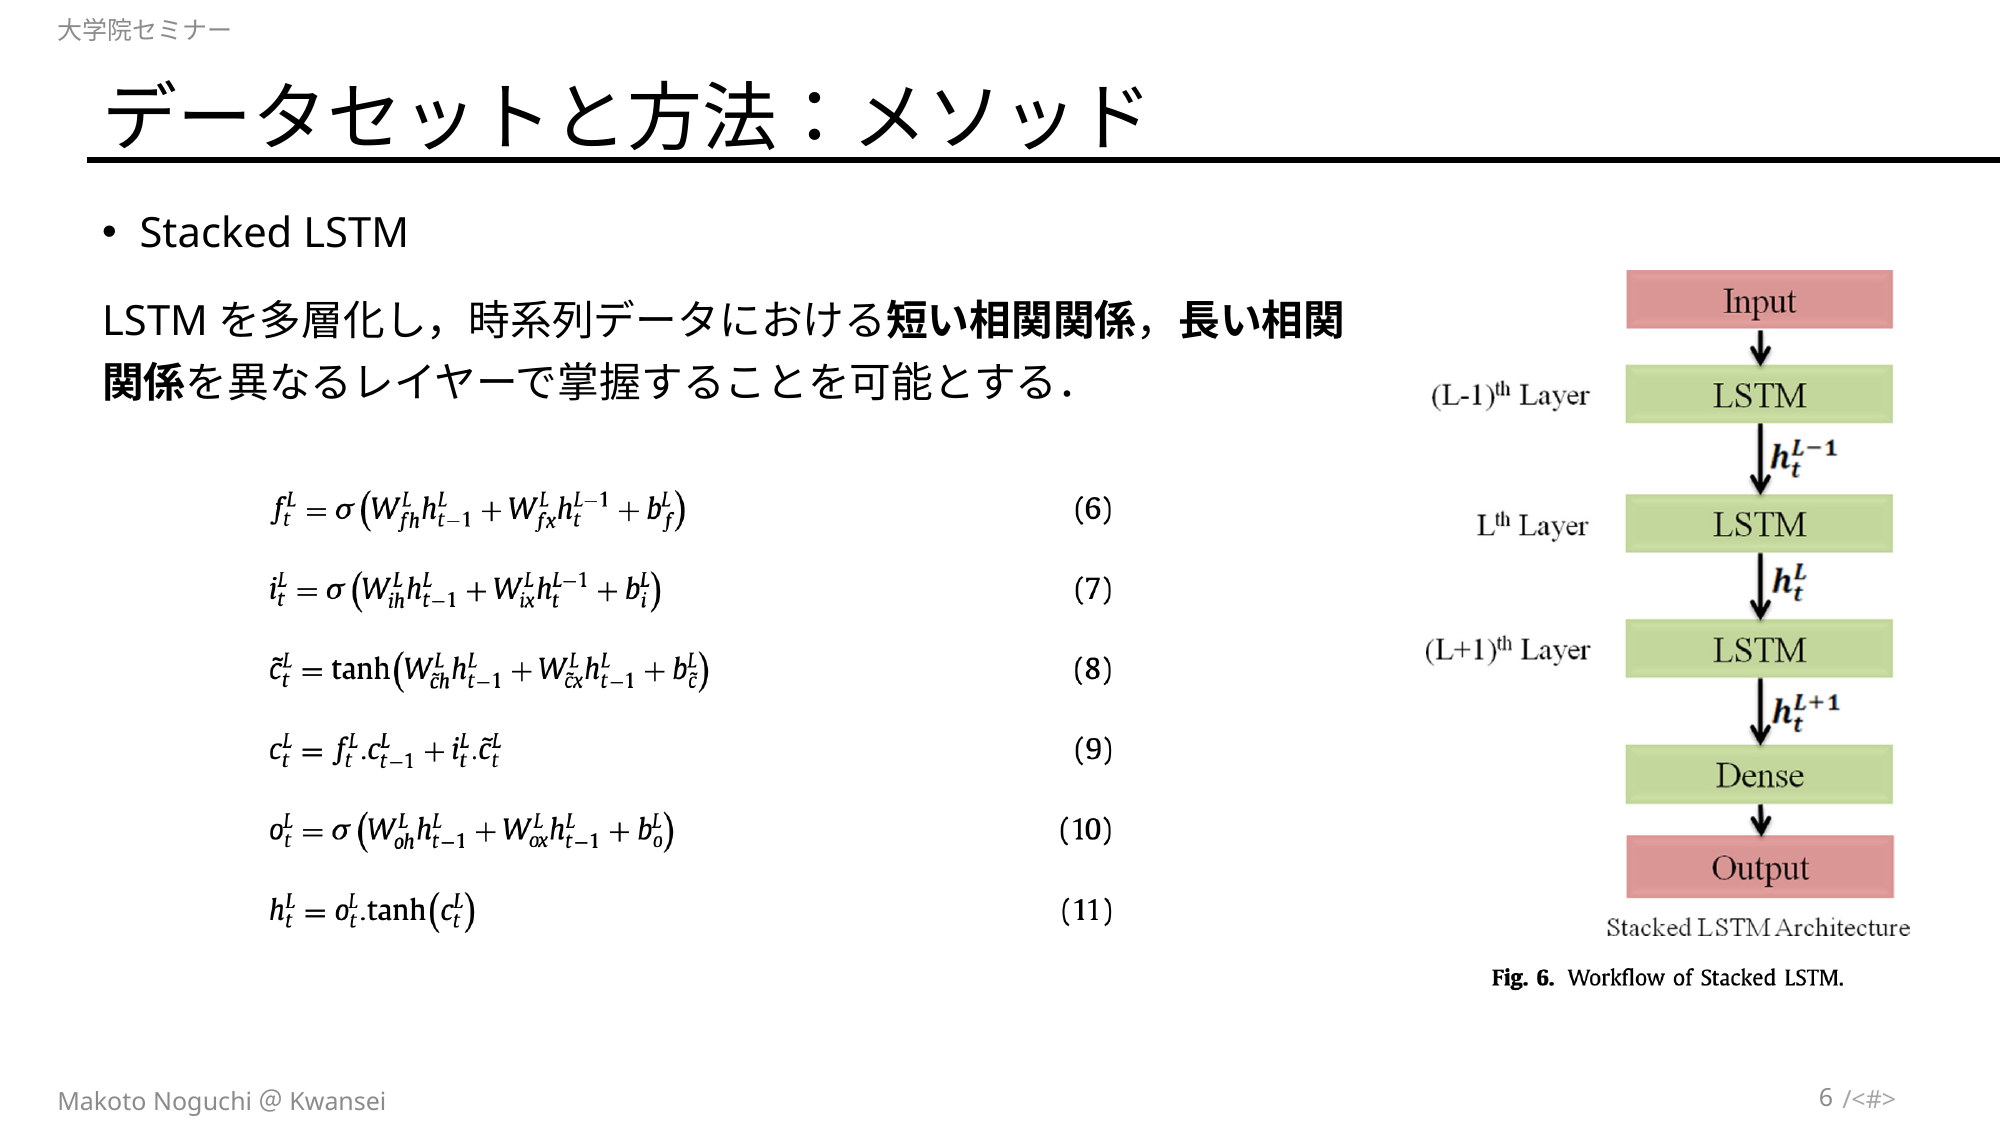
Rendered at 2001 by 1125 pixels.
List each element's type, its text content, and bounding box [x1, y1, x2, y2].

picture [1406, 247, 1913, 1008]
title データセットと方法：メソッド [87, 55, 1913, 187]
slide_number 6 [1398, 1068, 1849, 1125]
footer 大学院セミナー [42, 0, 718, 60]
list Stacked LSTM LSTMを多層化し，時系列データにおける短い相関関係，長い相関関係を異なるレイヤーで掌握することを可能とする． [87, 186, 1361, 1062]
slide_number Makoto Noguchi＠Kwansei [42, 1070, 493, 1125]
picture [265, 484, 1126, 945]
